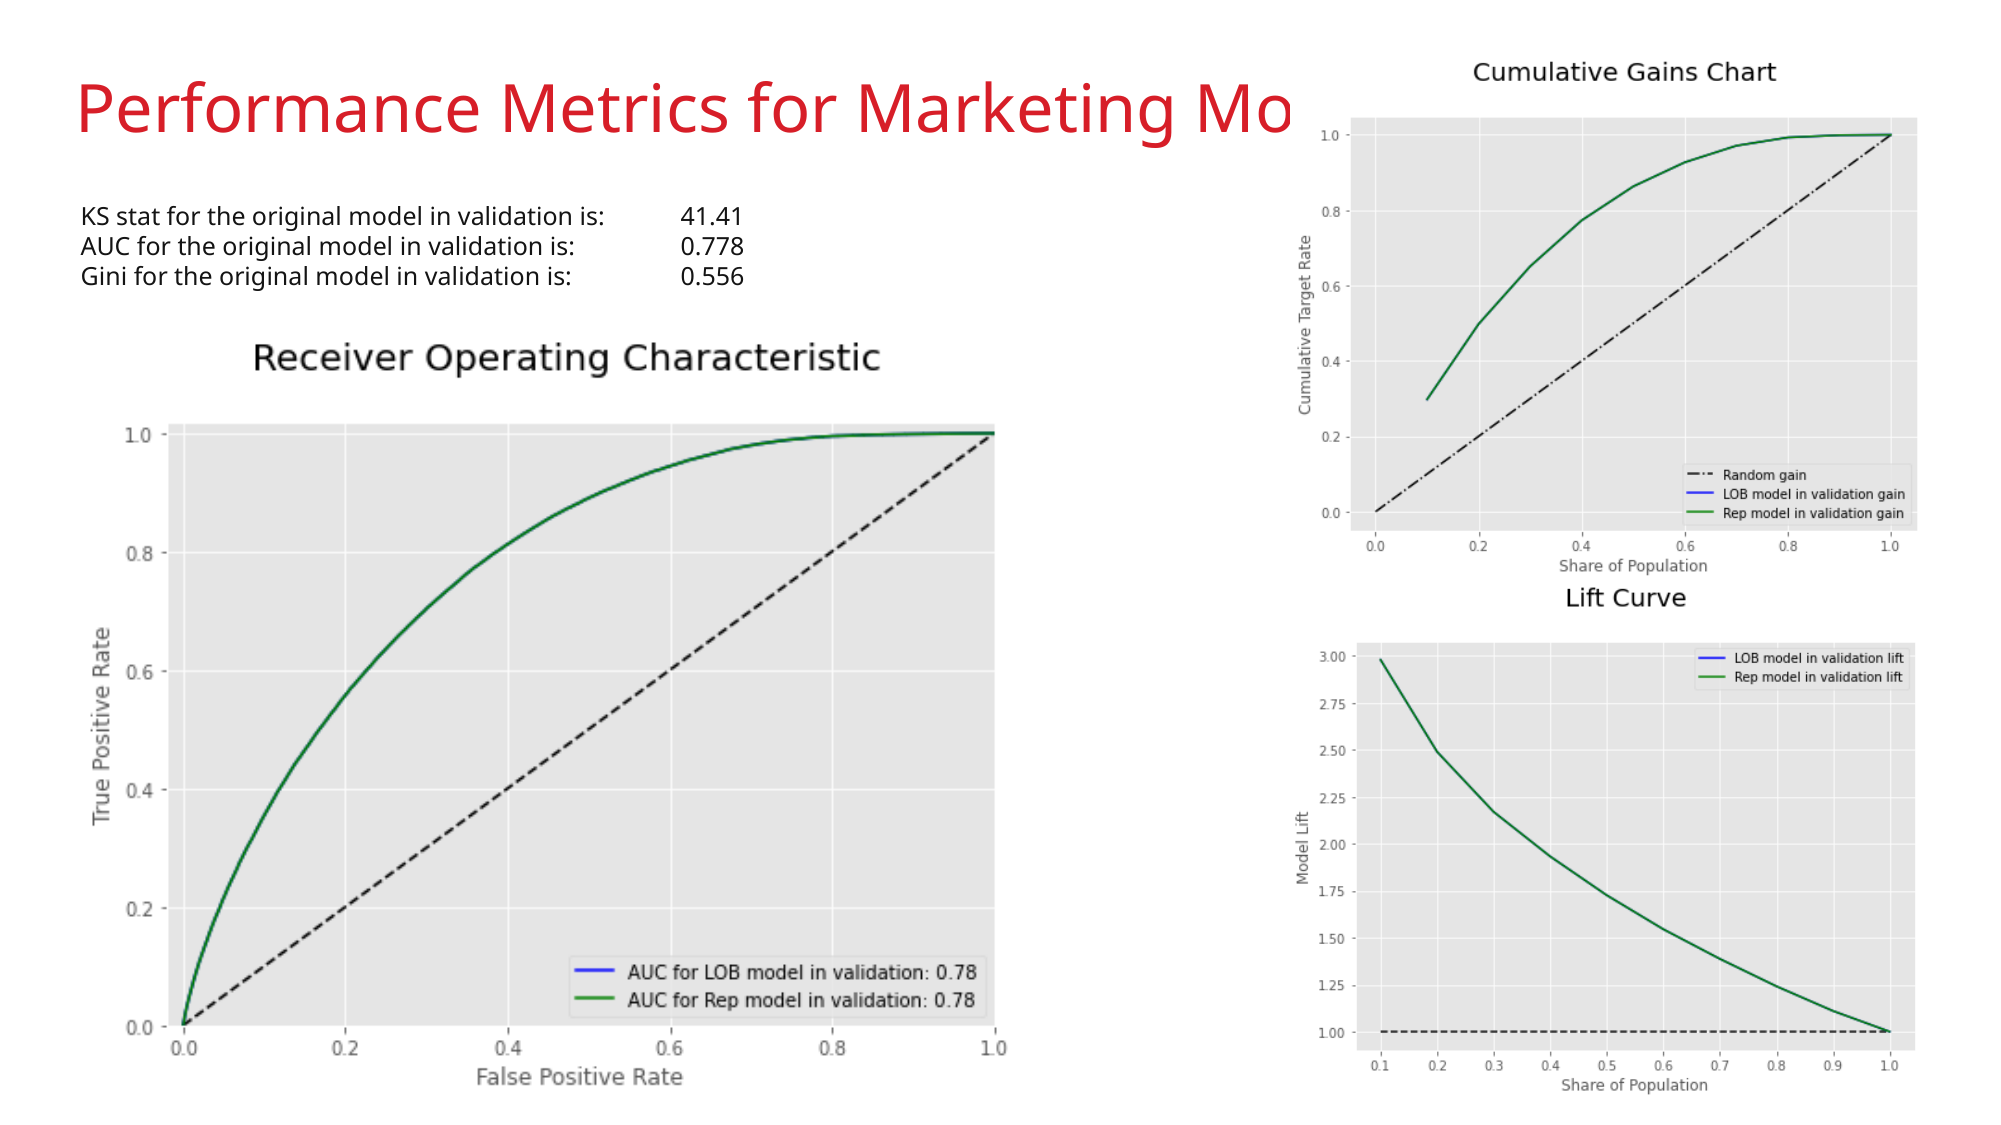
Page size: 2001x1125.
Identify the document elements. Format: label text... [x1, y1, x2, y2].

text_box KS stat for the original model in validation is: 41.41 AUC for the original model in validation is: 0.778 Gini for the original model in validation is: 0.556 [80, 200, 1144, 342]
title Performance Metrics for Marketing Models [75, 75, 1289, 228]
picture [1288, 53, 1926, 1103]
picture [80, 329, 1022, 1103]
